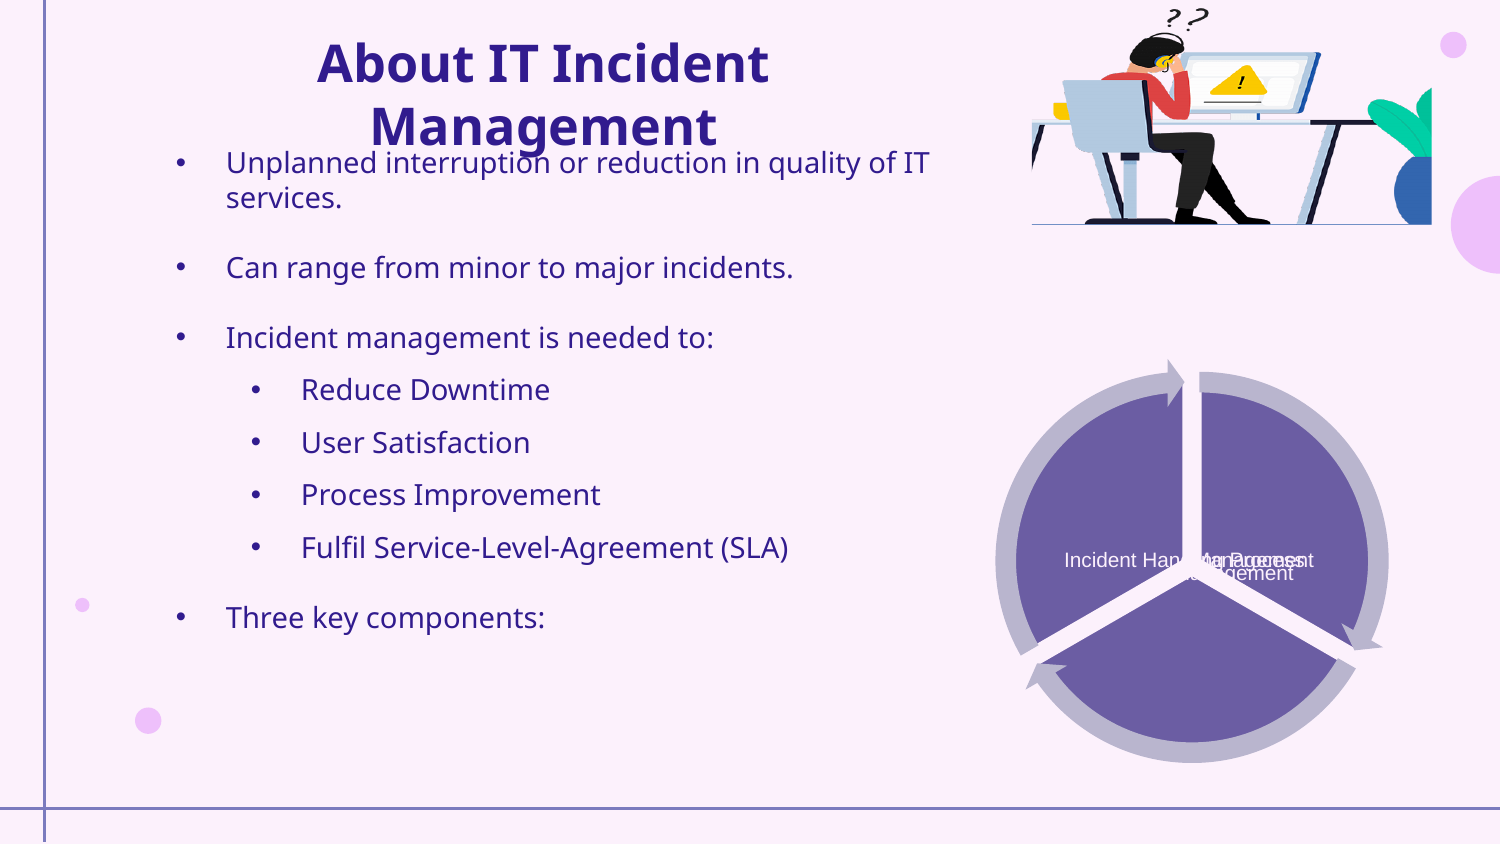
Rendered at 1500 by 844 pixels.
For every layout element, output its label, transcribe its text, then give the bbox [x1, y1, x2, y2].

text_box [883, 352, 1500, 783]
title About IT Incident Management [135, 15, 953, 99]
subtitle Unplanned interruption or reduction in quality of IT services. Can range from minor to major incidents. Incident management is needed to: Reduce Downtime User Satisfaction Process Improvement Fulfil Service-Level-Agreement (SLA) Three key components: [135, 129, 1000, 638]
picture [1031, 0, 1432, 313]
text_box [135, 708, 161, 734]
